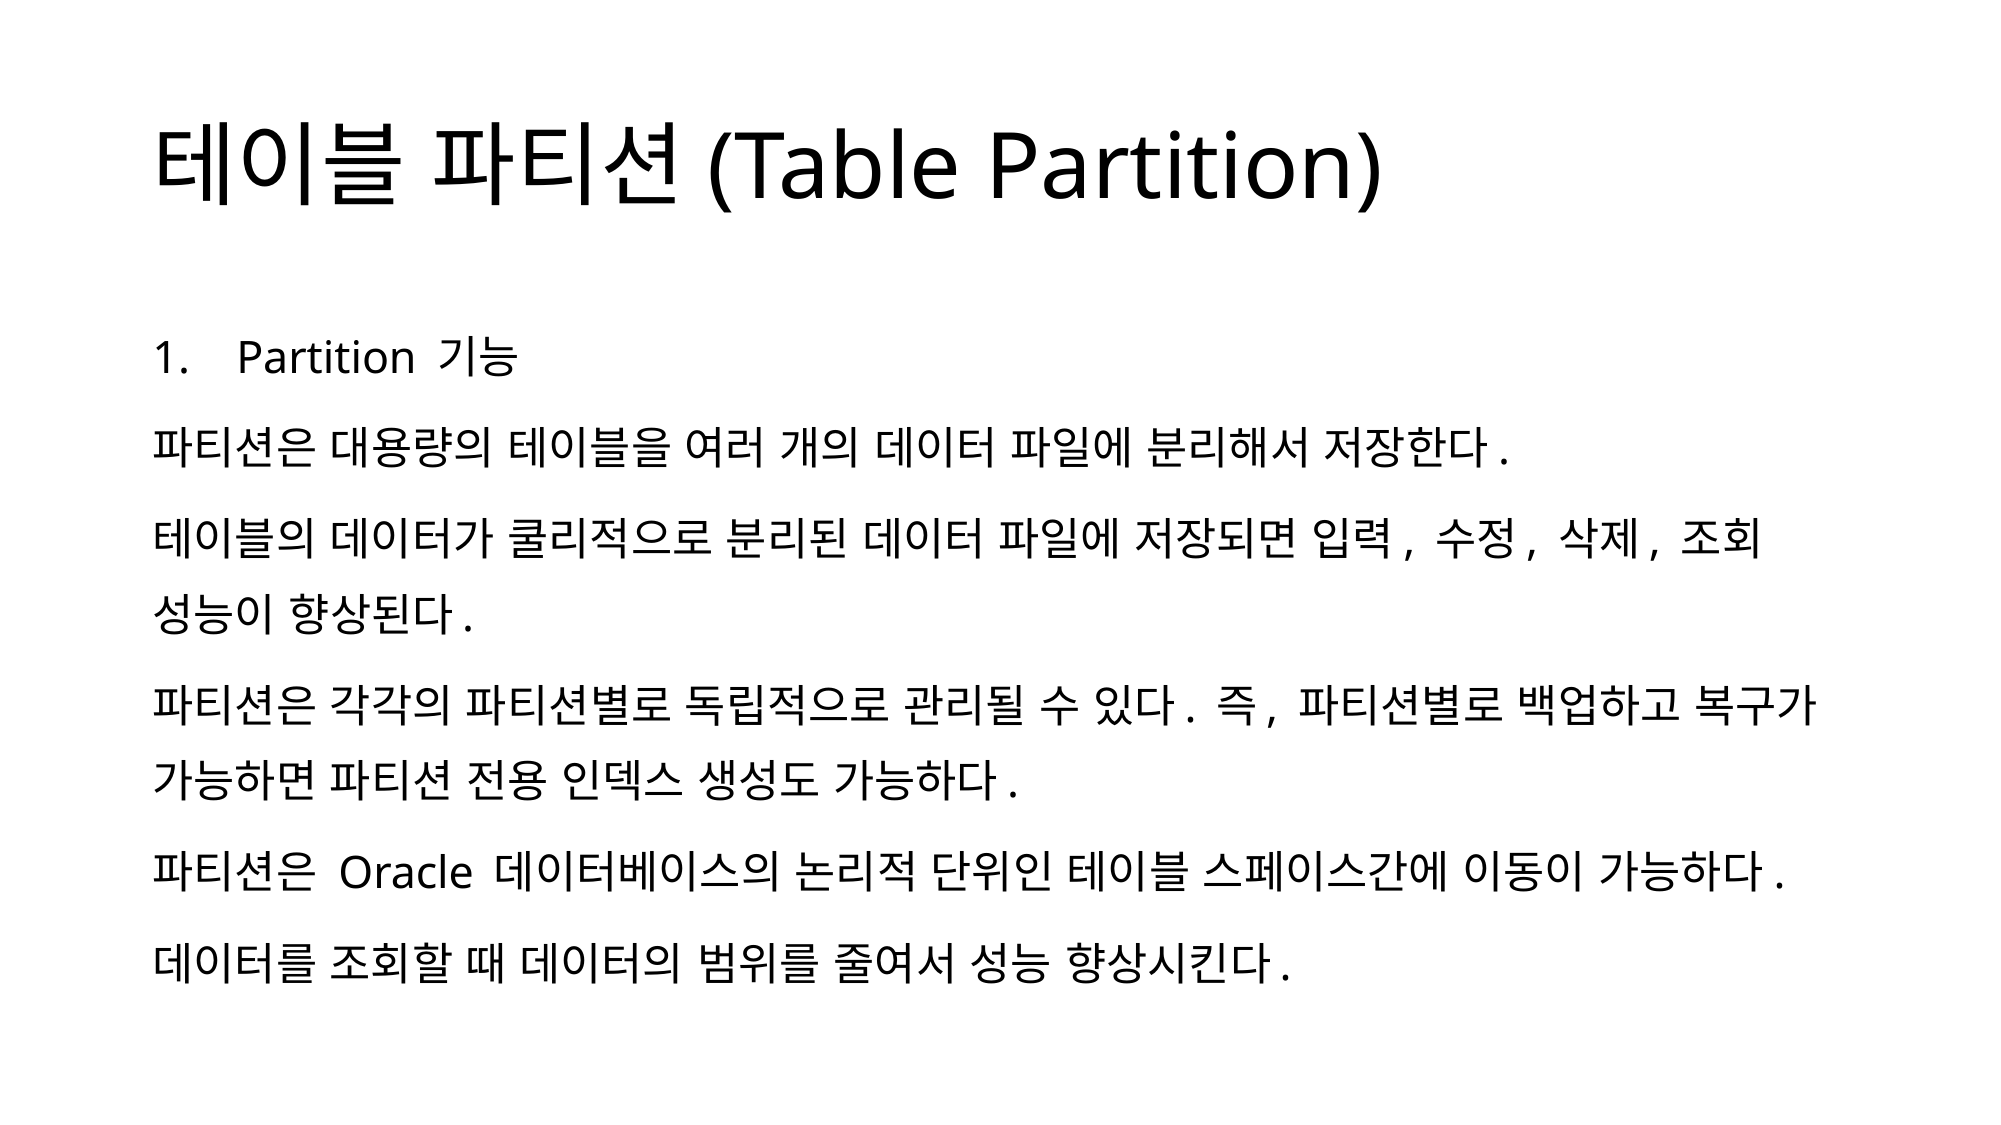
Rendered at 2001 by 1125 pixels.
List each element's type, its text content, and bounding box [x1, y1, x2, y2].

title 테이블 파티션(Table Partition) [137, 59, 1863, 278]
list Partition 기능 파티션은 대용량의 테이블을 여러 개의 데이터 파일에 분리해서 저장한다. 테이블의 데이터가 쿨리적으로 분리된 데이터 파일에 저장되면 입력, 수정, 삭제, 조회 성능이 향상된다. 파티션은 각각의 파티션별로 독립적으로 관리될 수 있다. 즉, 파티션별로 백업하고 복구가 가능하면 파티션 전용 인덱스 생성도 가능하다. 파티션은 Oracle 데이터베이스의 논리적 단위인 테이블 스페이스간에 이동이 가능하다. 데이터를 조회할 때 데이터의 범위를 줄여서 성능 향상시킨다. [137, 299, 1863, 1014]
